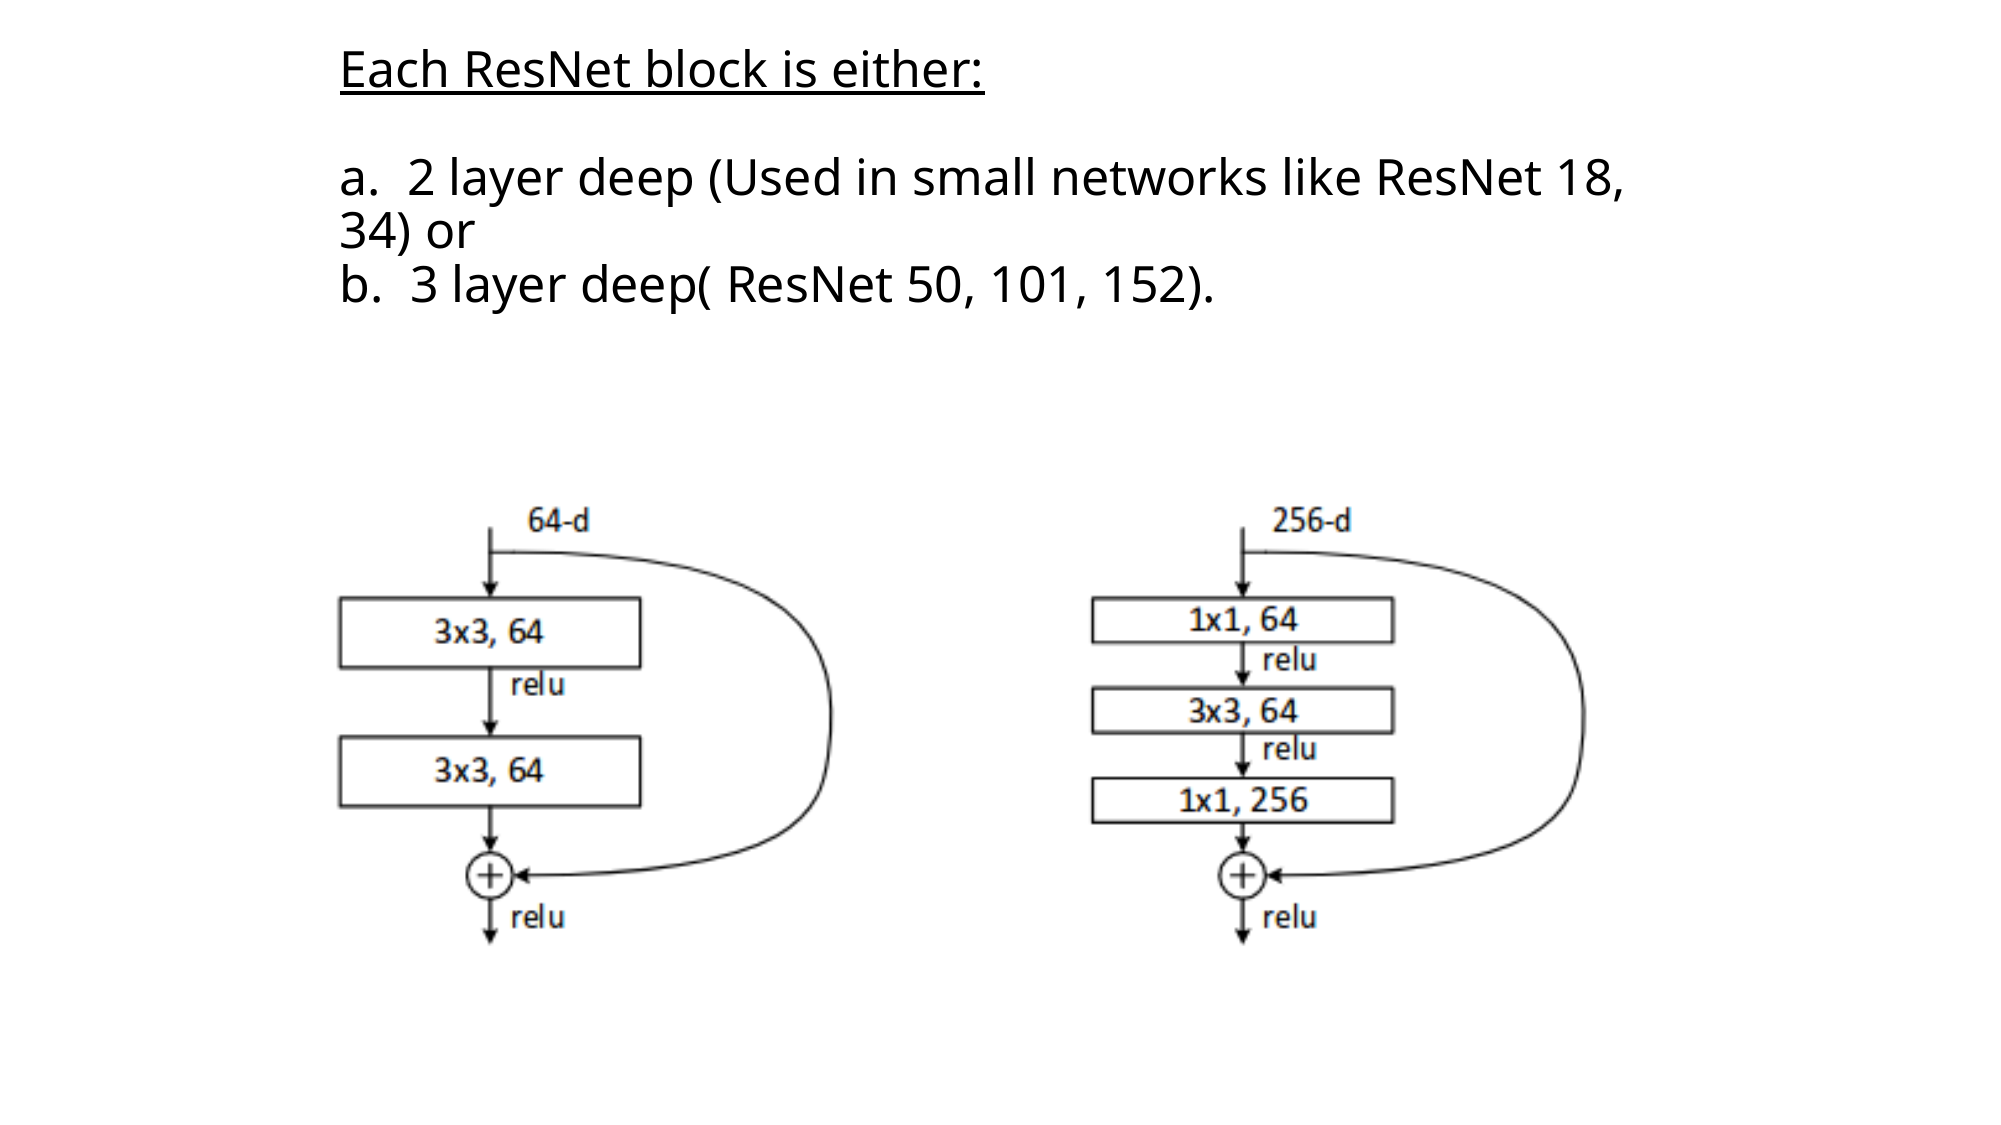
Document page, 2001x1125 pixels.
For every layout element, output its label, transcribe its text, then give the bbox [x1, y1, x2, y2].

title Each ResNet block is either: a. 2 layer deep (Used in small networks like ResNet 18, 34) or b. 3 layer deep( ResNet 50, 101, 152). [324, 45, 1675, 313]
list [324, 487, 1605, 963]
